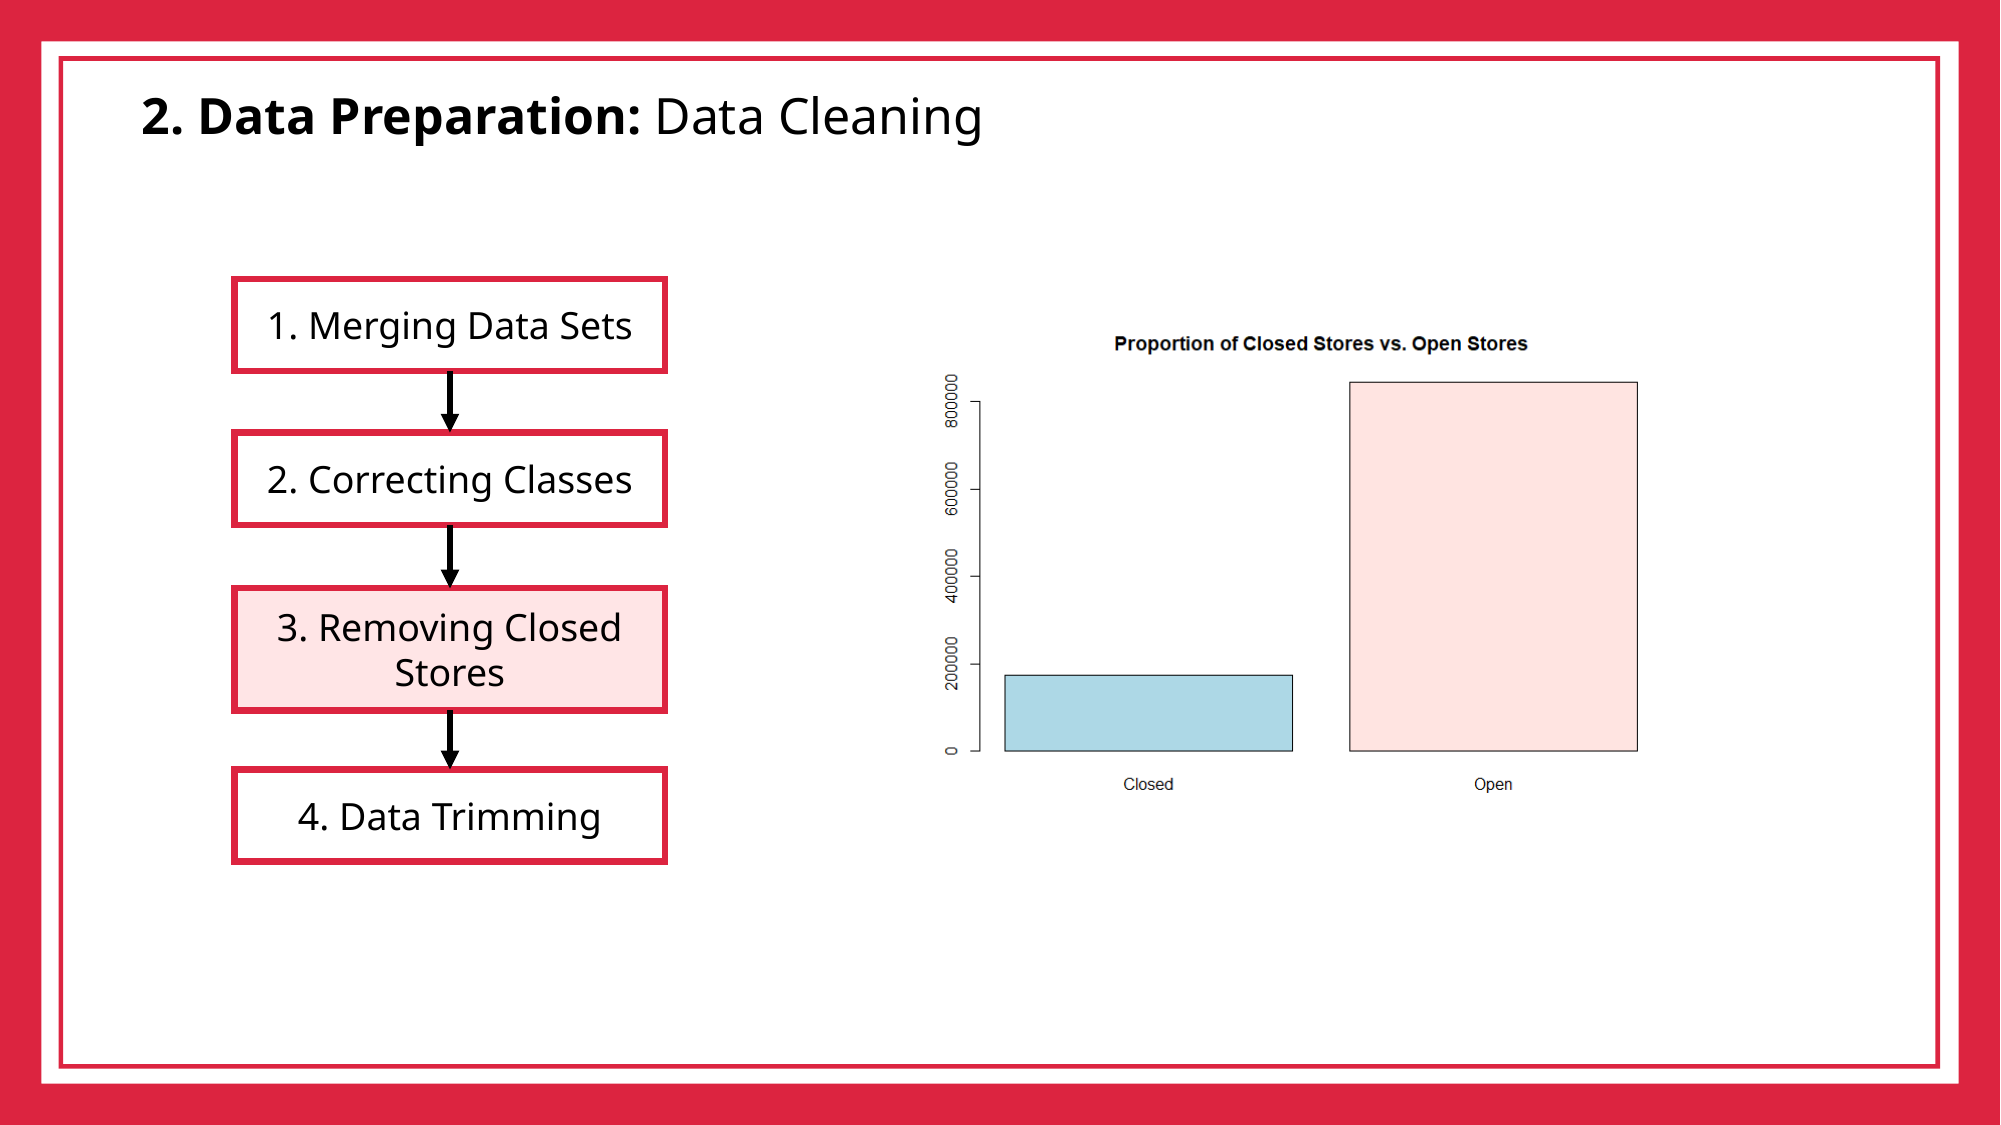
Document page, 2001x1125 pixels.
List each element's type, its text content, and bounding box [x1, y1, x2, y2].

text_box [58, 55, 1941, 1070]
text_box [0, 0, 2000, 1125]
picture [910, 310, 1657, 797]
text_box 4. Data Trimming [234, 768, 666, 863]
text_box 3. Removing Closed Stores [234, 587, 666, 711]
text_box 1. Merging Data Sets [234, 278, 666, 372]
text_box 2. Data Preparation: Data Cleaning [127, 76, 1094, 152]
text_box 2. Correcting Classes [234, 432, 666, 526]
